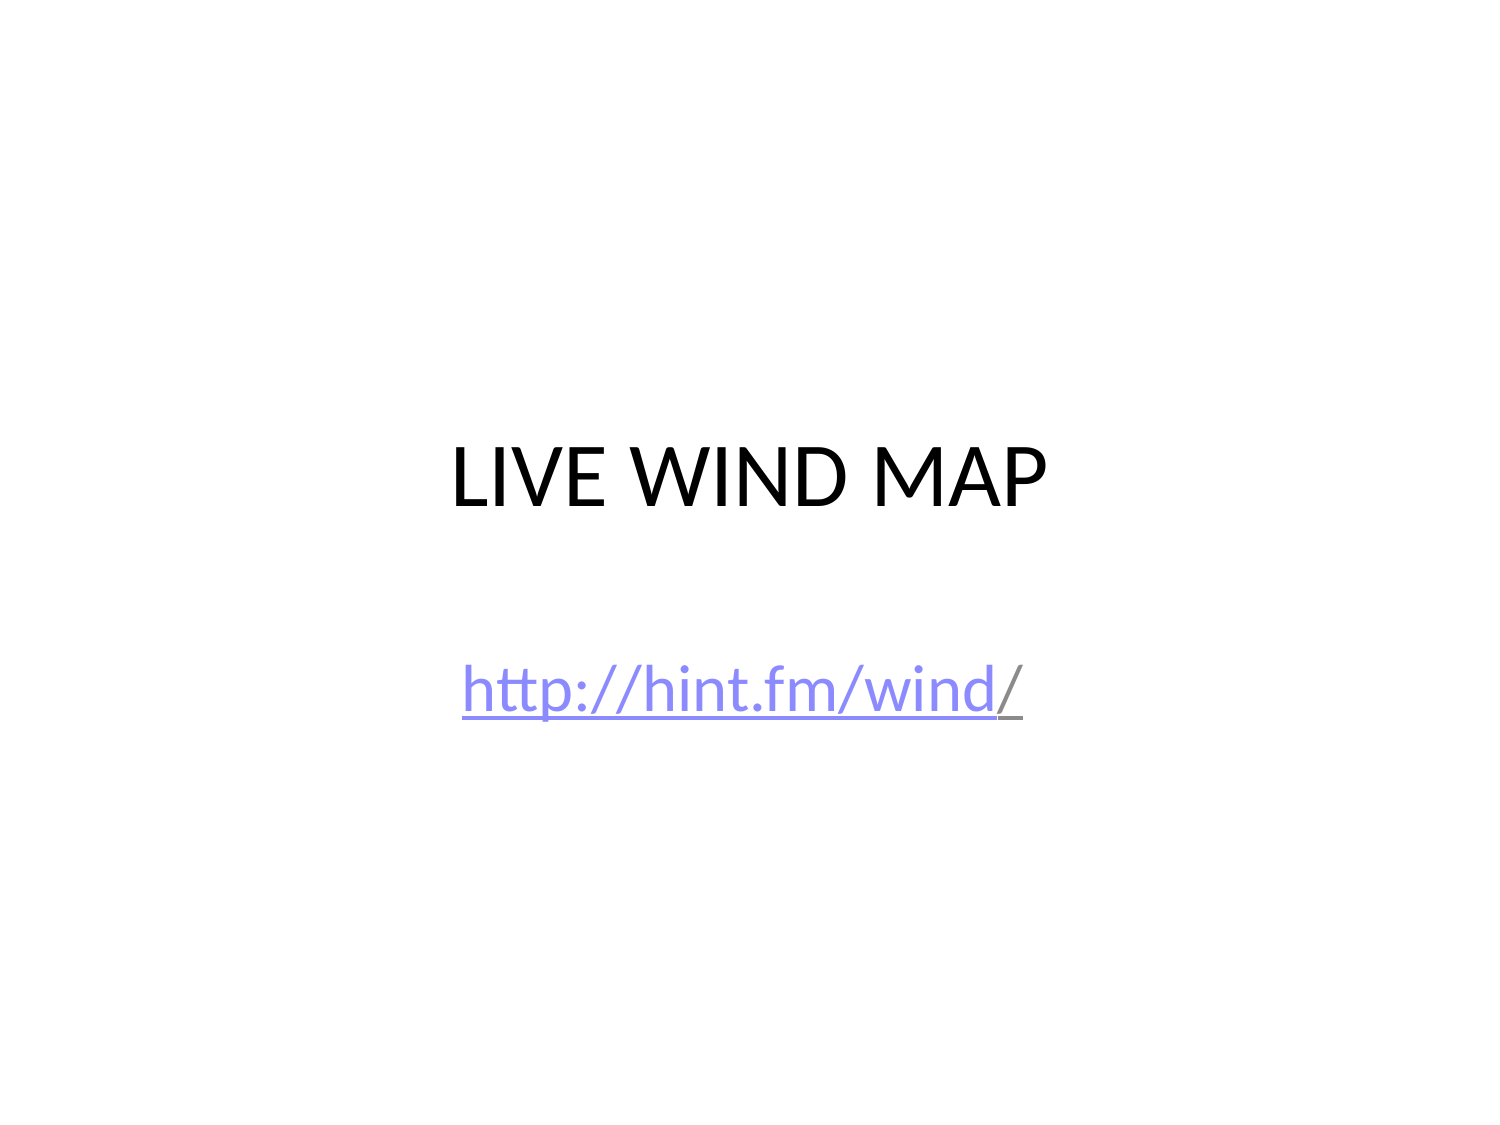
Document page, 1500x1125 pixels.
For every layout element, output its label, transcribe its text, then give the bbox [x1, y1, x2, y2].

title LIVE WIND MAP [112, 349, 1388, 591]
subtitle http://hint.fm/wind/ [225, 637, 1275, 925]
